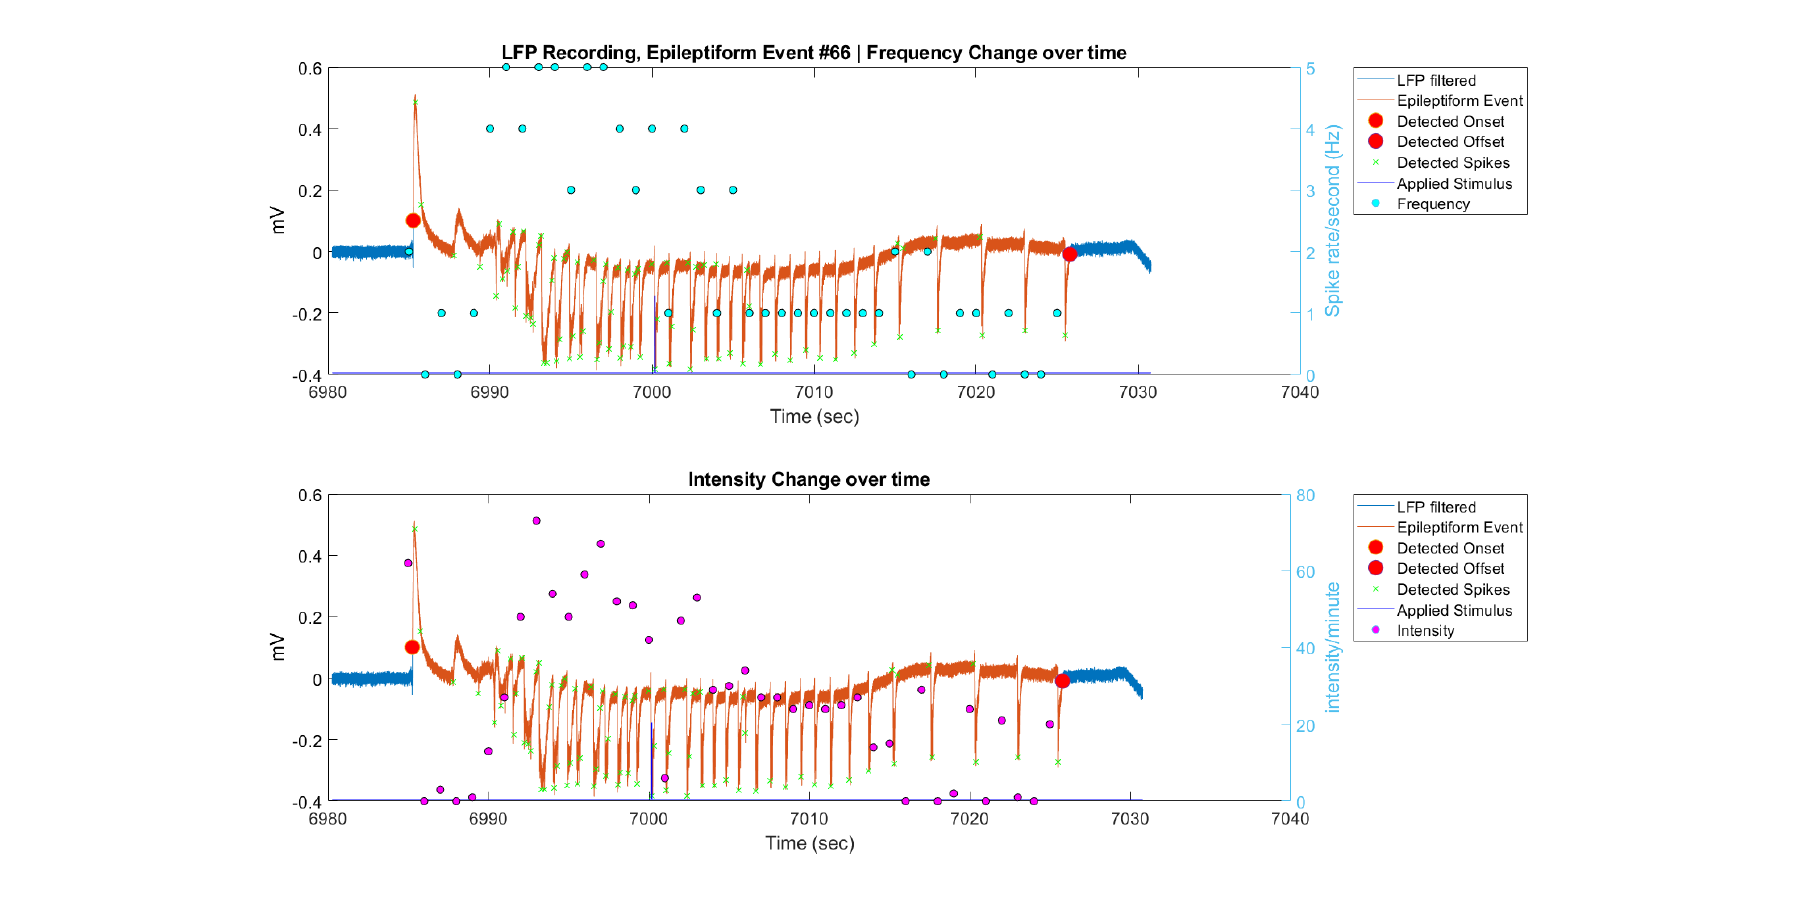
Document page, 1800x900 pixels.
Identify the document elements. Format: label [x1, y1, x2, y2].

picture [126, 0, 1674, 900]
